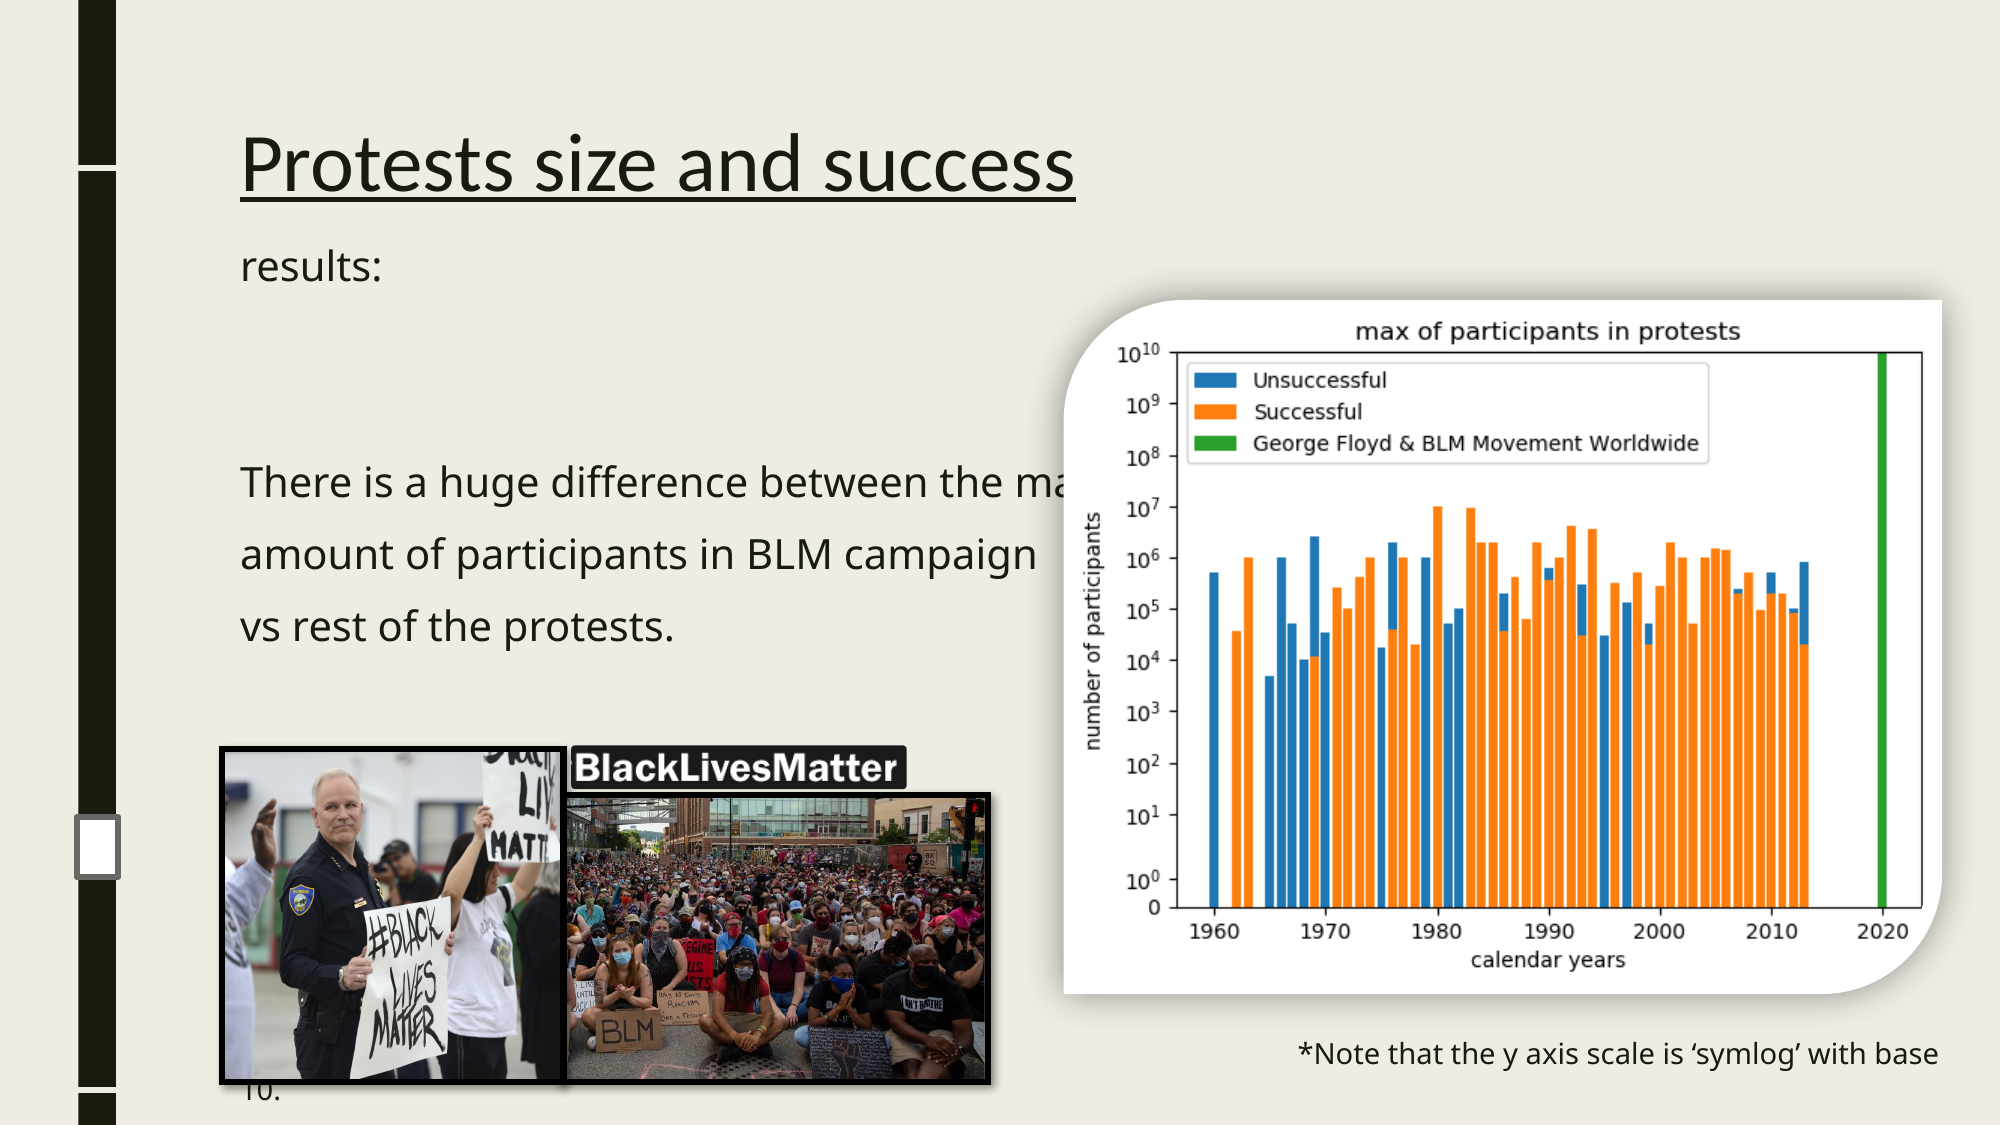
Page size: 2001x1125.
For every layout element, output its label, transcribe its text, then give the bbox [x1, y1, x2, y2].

picture [571, 745, 907, 790]
picture [1070, 307, 1935, 987]
list results: There is a huge difference between the max amount of participants in BLM campaign vs rest of the protests. *Note that the y axis scale is ‘symlog’ with base 10. [225, 236, 1966, 1125]
text_box [74, 814, 121, 880]
picture [224, 751, 985, 1079]
title Protests size and success [225, 112, 1800, 236]
